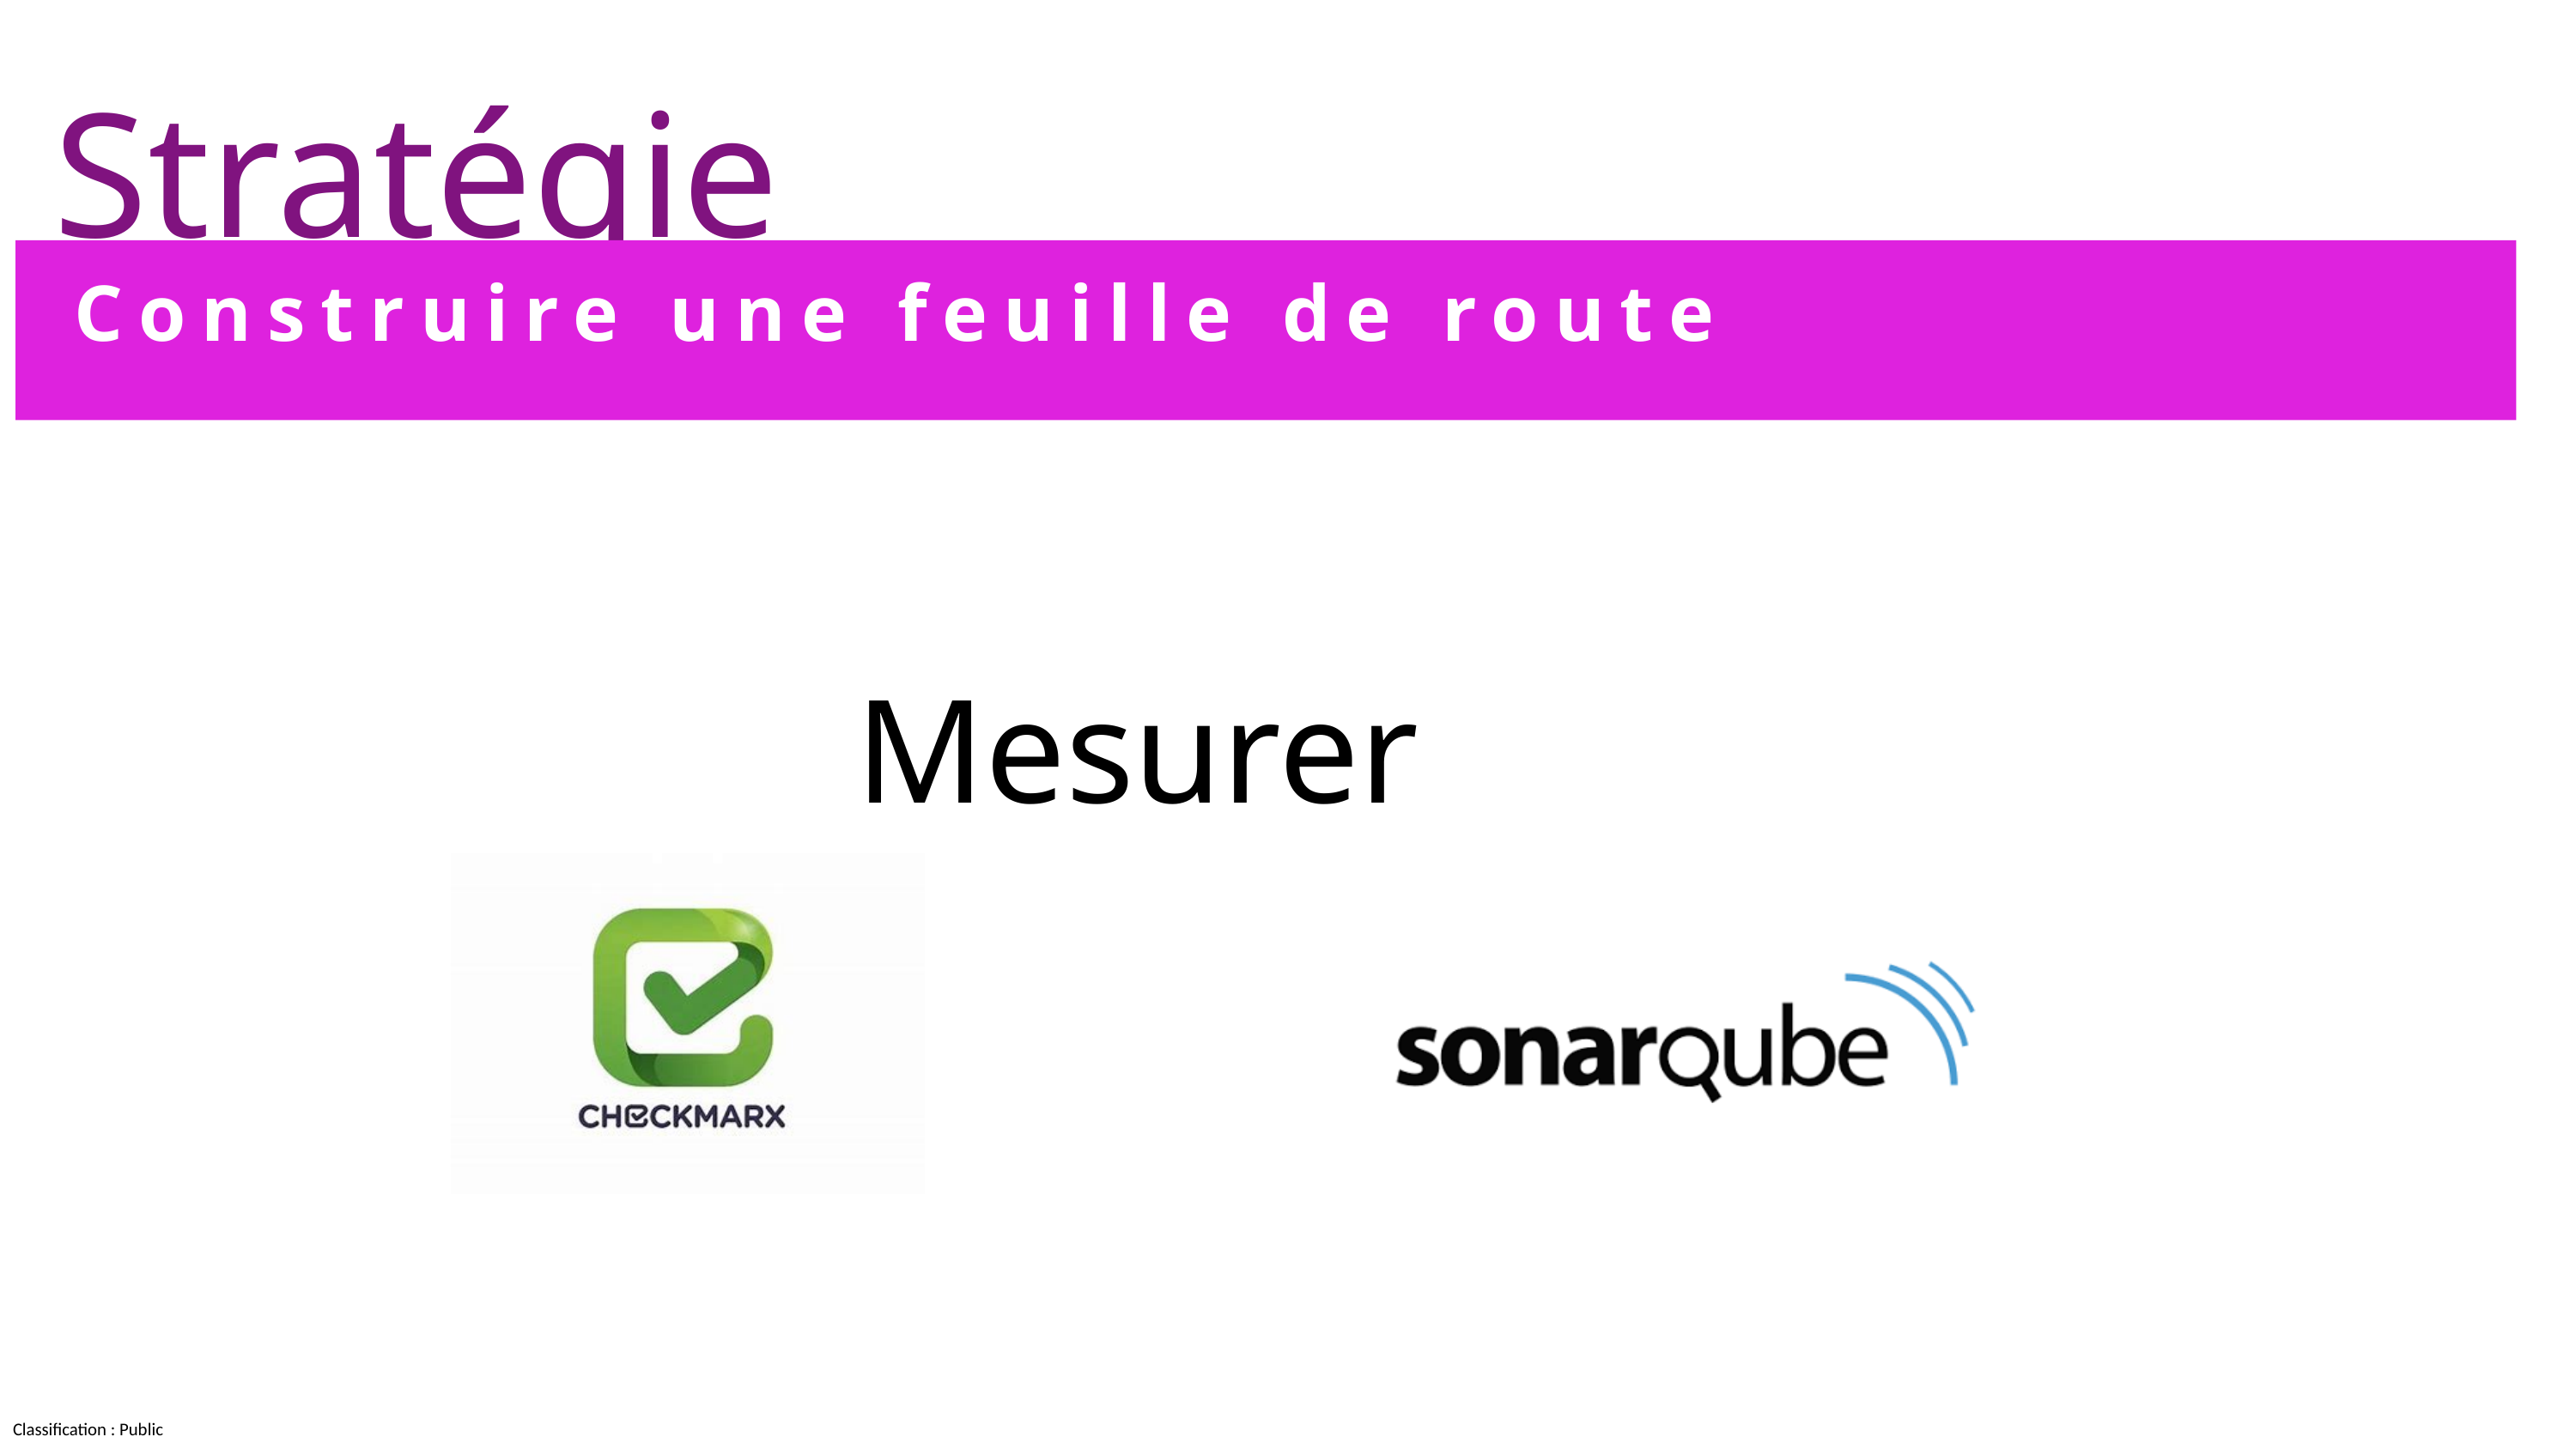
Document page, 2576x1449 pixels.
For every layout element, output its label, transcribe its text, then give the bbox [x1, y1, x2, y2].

picture [450, 853, 925, 1194]
picture [1392, 957, 1981, 1113]
text_box Mesurer [119, 531, 2154, 833]
text_box Construire une feuille de route [74, 263, 2458, 357]
text_box [14, 239, 2518, 422]
text_box Stratégie [53, 0, 2576, 272]
